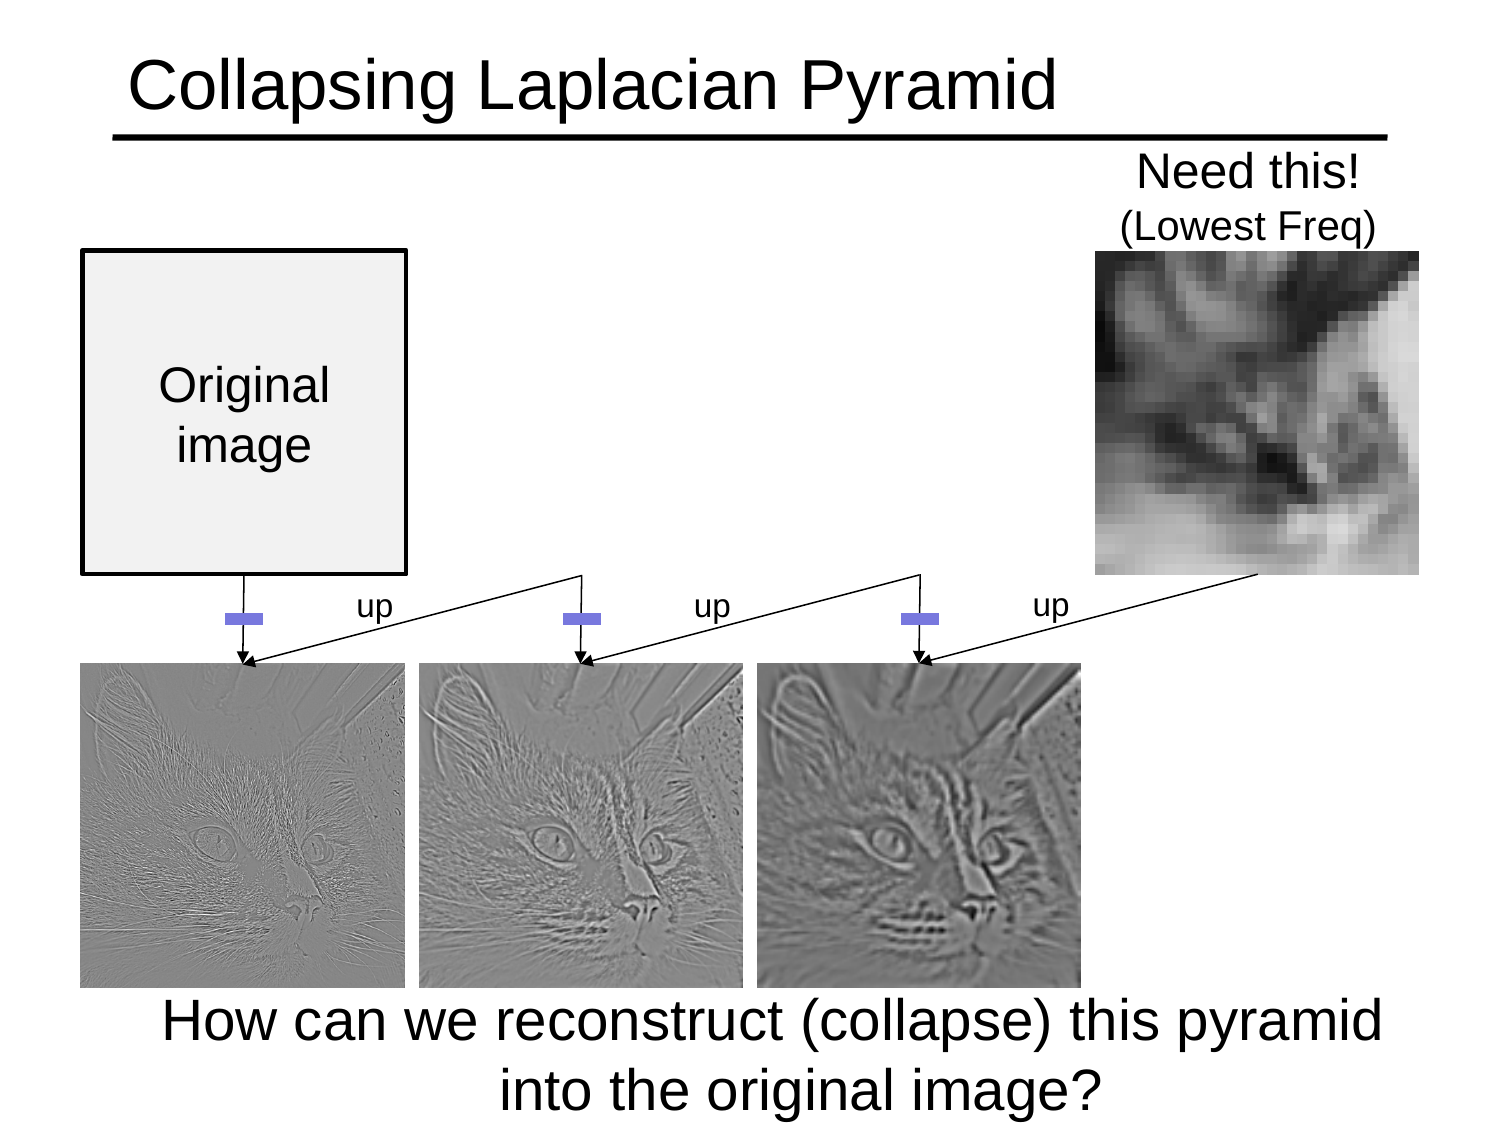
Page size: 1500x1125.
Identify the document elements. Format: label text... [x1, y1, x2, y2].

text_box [218, 560, 582, 665]
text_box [555, 574, 892, 664]
text_box How can we reconstruct (collapse) this pyramid into the original image? [117, 975, 1430, 1125]
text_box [81, 249, 407, 575]
title Collapsing Laplacian Pyramid [112, 12, 1388, 150]
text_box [894, 573, 1258, 664]
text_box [80, 663, 1082, 988]
text_box Need this! (Lowest Freq) [1095, 131, 1402, 250]
picture [1094, 251, 1419, 576]
